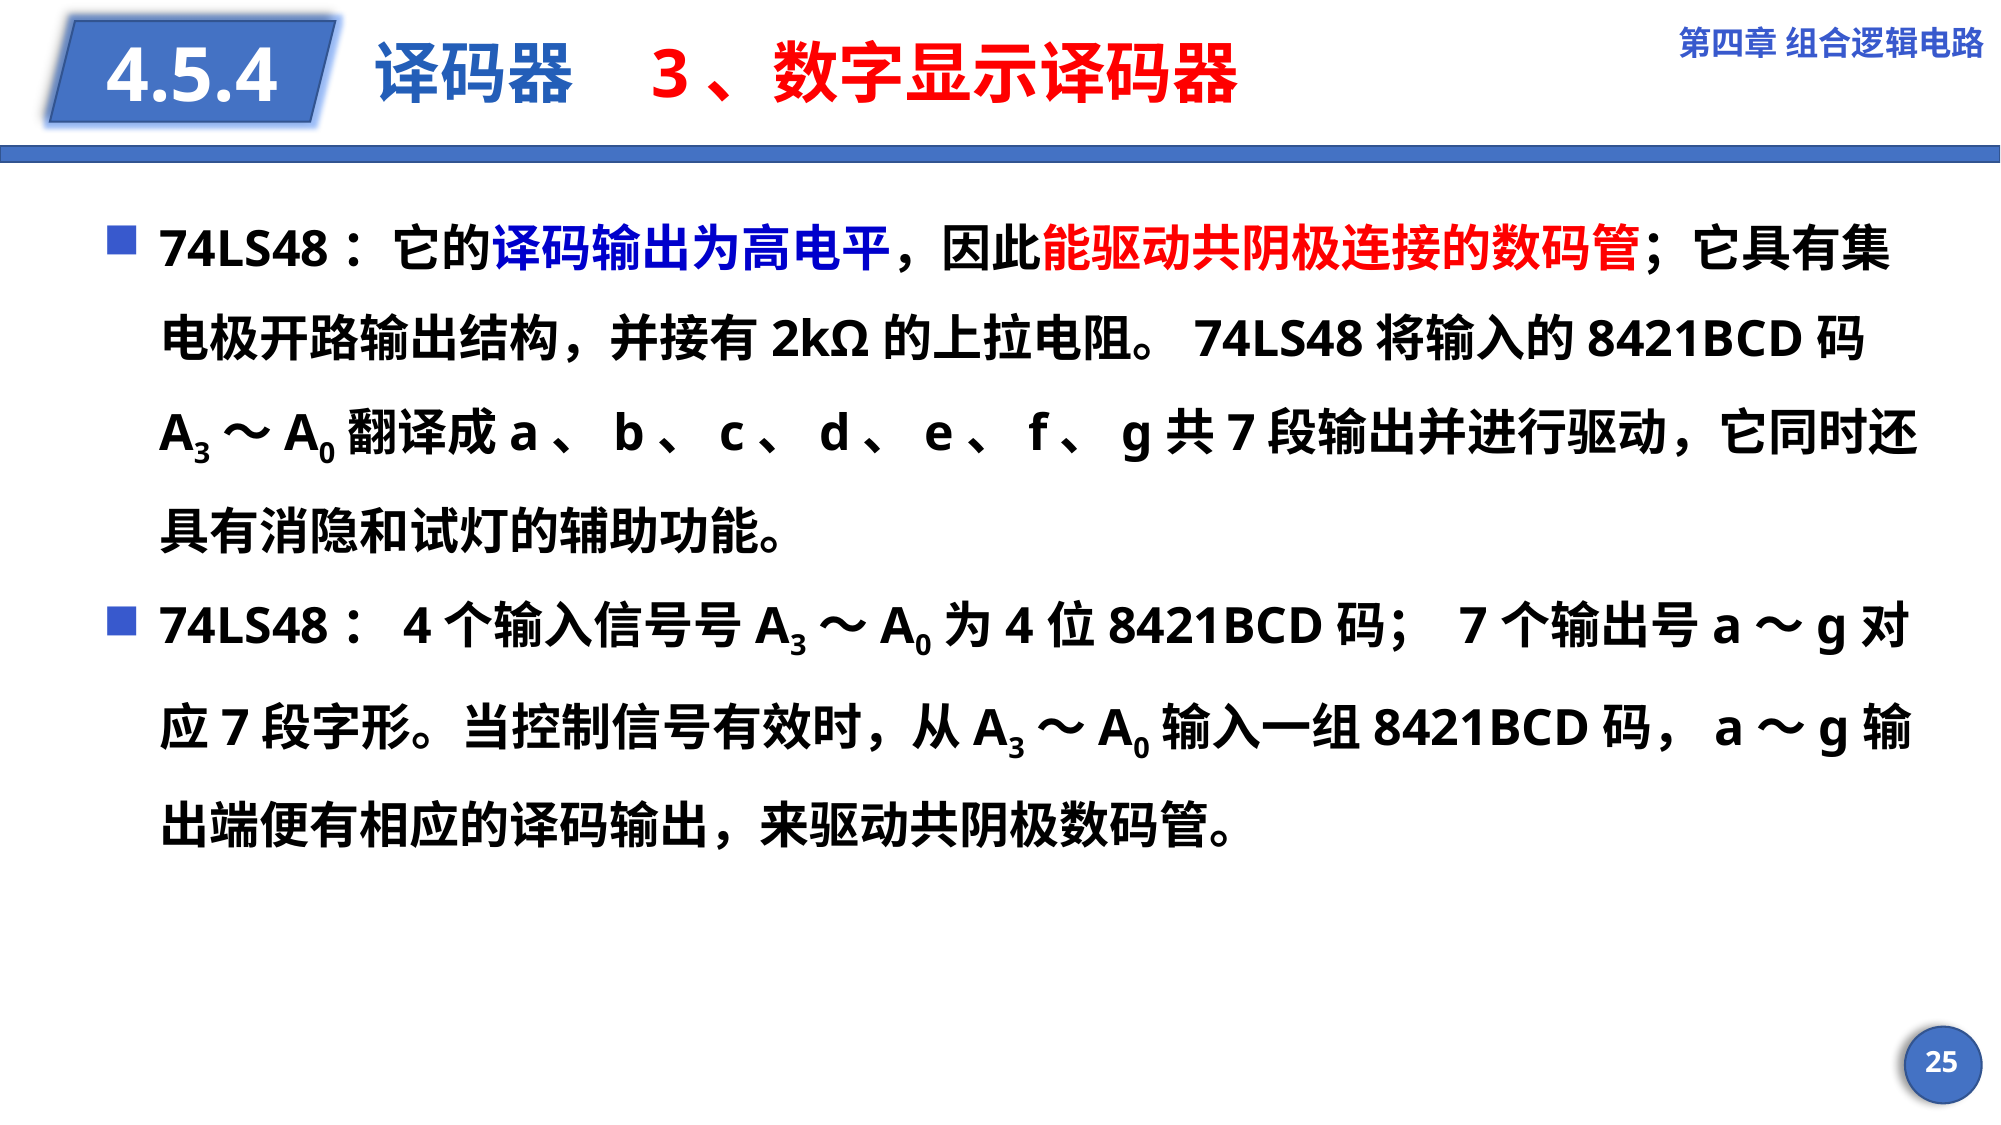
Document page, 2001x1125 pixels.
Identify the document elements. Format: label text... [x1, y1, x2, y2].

text_box 74LS48：它的译码输出为高电平，因此能驱动共阴极连接的数码管；它具有集电极开路输出结构，并接有2kΩ的上拉电阻。74LS48将输入的8421BCD码A3～A0翻译成a、b、c、d、e、f、g共7段输出并进行驱动，它同时还具有消隐和试灯的辅助功能。 74LS48：4个输入信号号A3～A0为4位8421BCD码； 7个输出号a～g对应7段字形。当控制信号有效时，从A3～A0输入一组8421BCD码，a～g输出端便有相应的译码输出，来驱动共阴极数码管。 [88, 179, 1935, 862]
footer 第四章 组合逻辑电路 [1654, 0, 2000, 84]
slide_number 25 [1895, 1033, 1989, 1094]
title 译码器 3、数字显示译码器 [358, 16, 1306, 137]
text_box 4.5.4 [48, 20, 337, 123]
